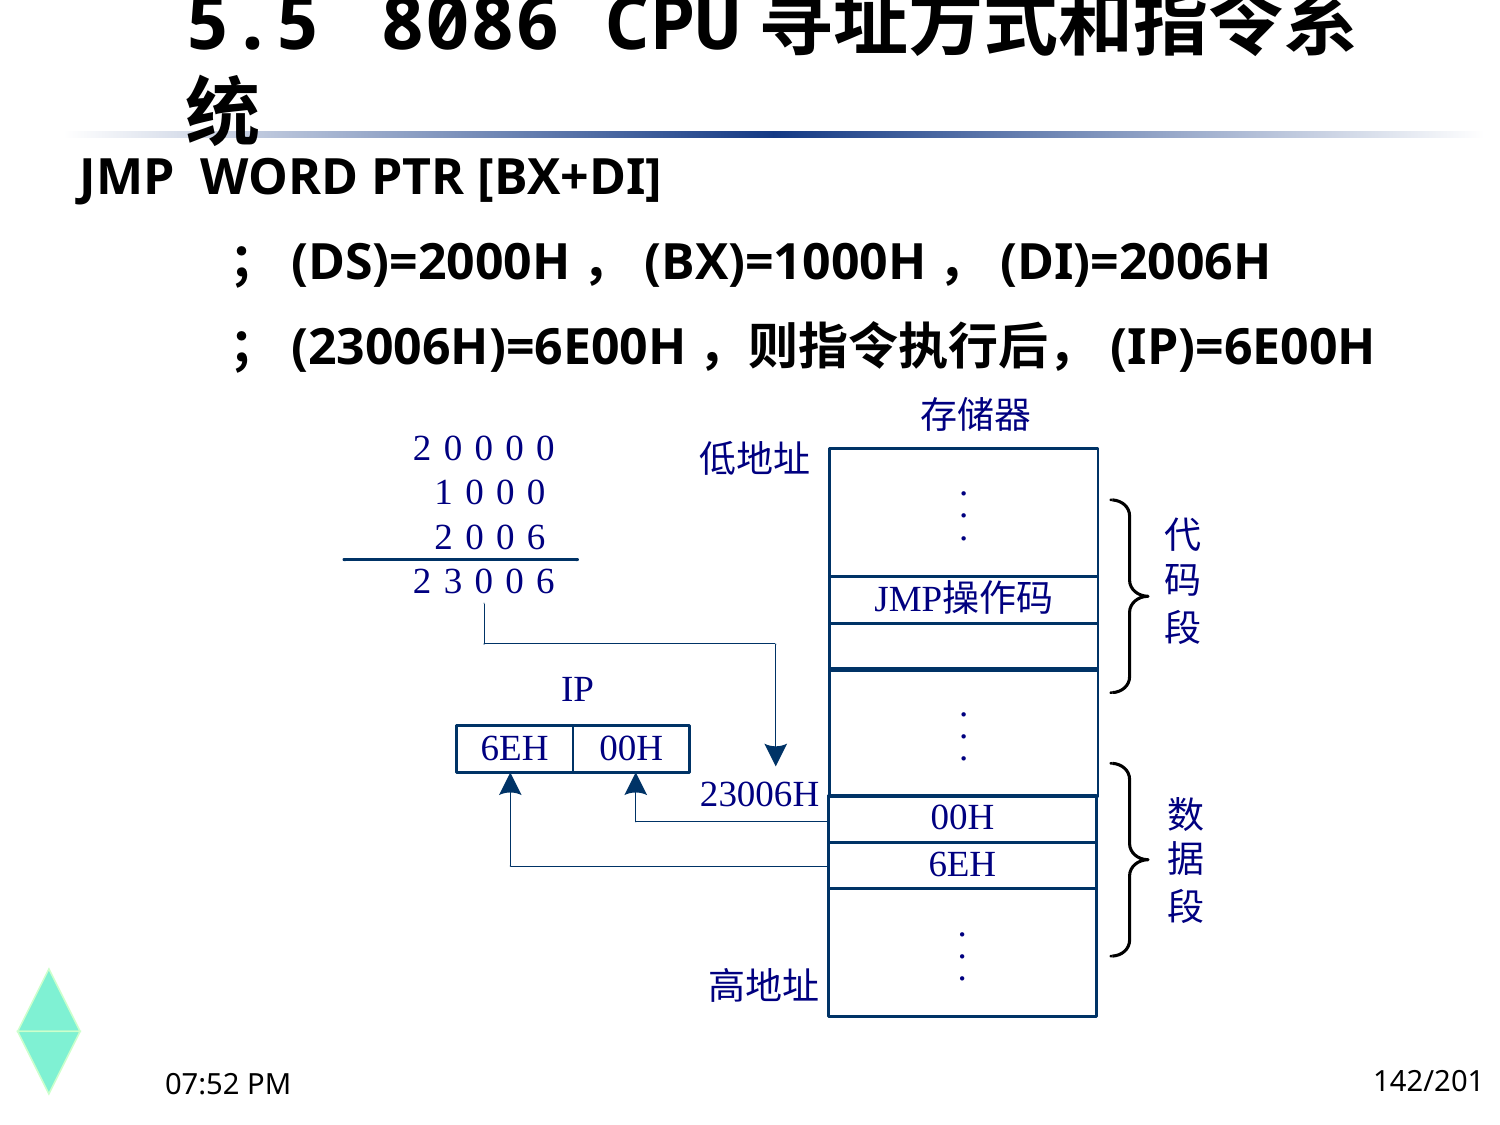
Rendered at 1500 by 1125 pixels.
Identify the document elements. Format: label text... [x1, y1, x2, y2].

slide_number 下午8时26分 [149, 1037, 463, 1113]
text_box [336, 385, 1223, 1025]
text_box JMP WORD PTR [BX+DI] ；(DS)=2000H，(BX)=1000H，(DI)=2006H ；(23006H)=6E00H，则指令执行后，(IP)=6E00H [64, 137, 1447, 382]
slide_number 142/201 [1186, 1034, 1500, 1111]
text_box 5.5 8086 CPU寻址方式和指令系统 [171, 0, 1436, 155]
